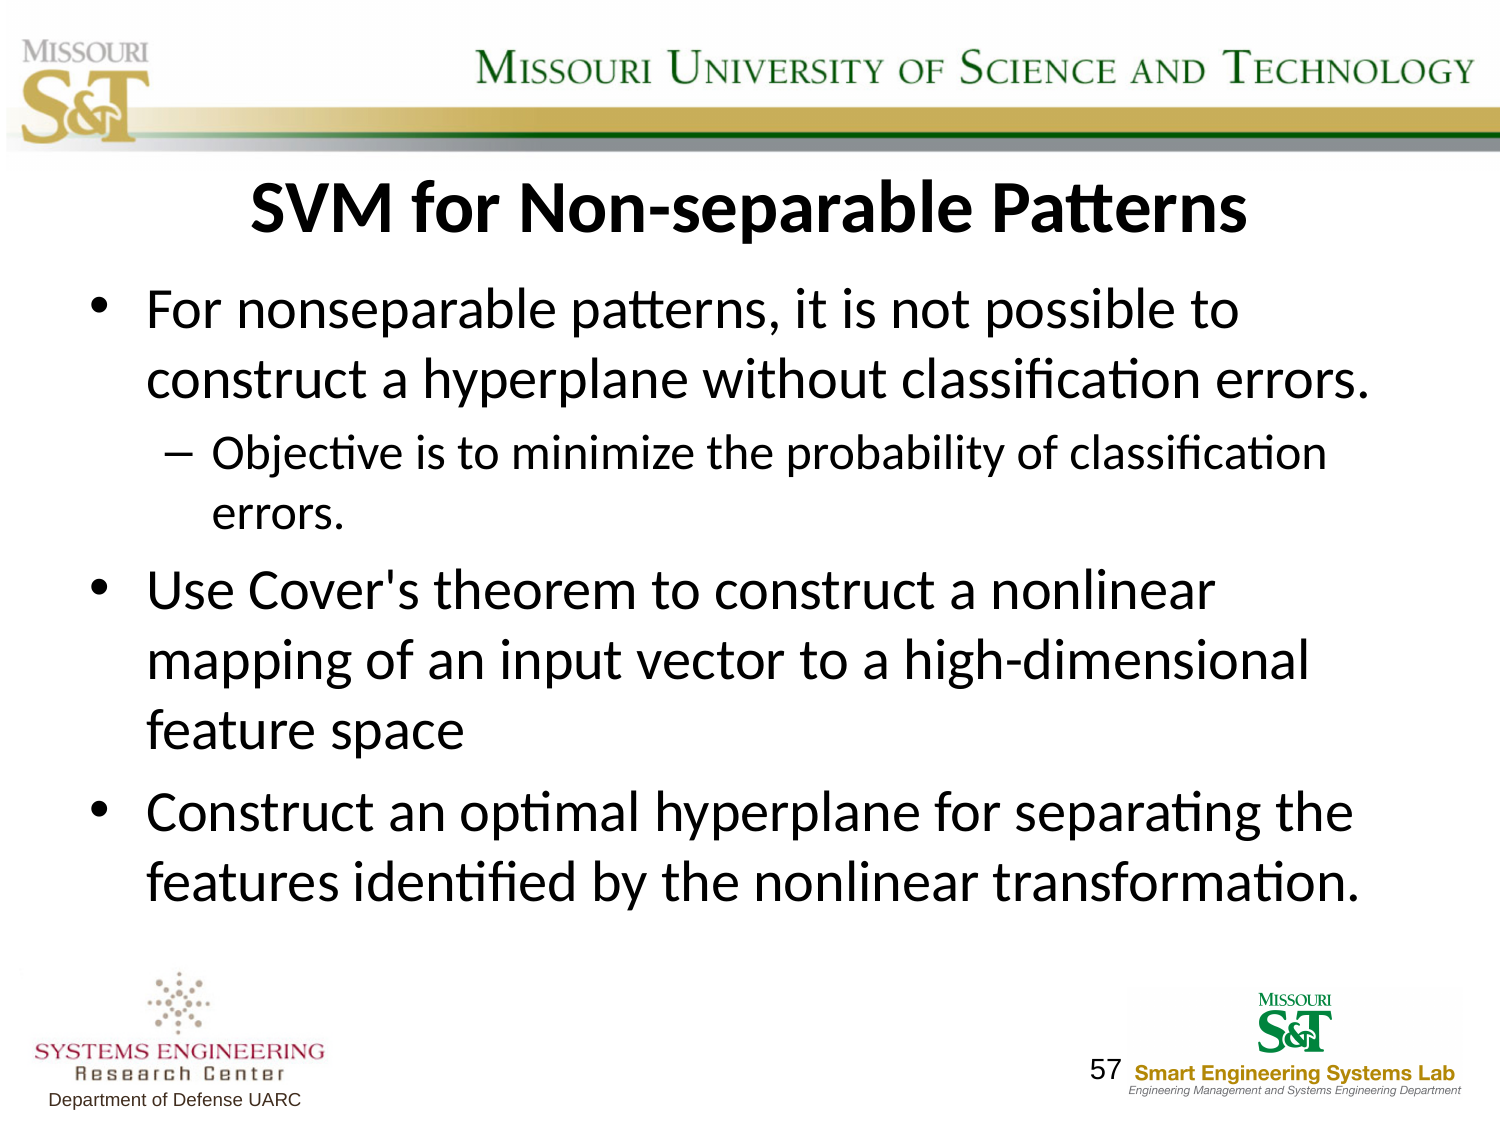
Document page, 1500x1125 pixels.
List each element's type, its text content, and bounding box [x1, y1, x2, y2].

list For nonseparable patterns, it is not possible to construct a hyperplane without classification errors. Objective is to minimize the probability of classification errors. Use Cover's theorem to construct a nonlinear mapping of an input vector to a high-dimensional feature space Construct an optimal hyperplane for separating the features identified by the nonlinear transformation. [75, 262, 1425, 950]
title SVM for Non-separable Patterns [75, 149, 1425, 250]
picture [19, 962, 338, 1088]
picture [1127, 987, 1463, 1100]
picture [6, 0, 1500, 171]
slide_number 57 [1074, 1042, 1425, 1103]
